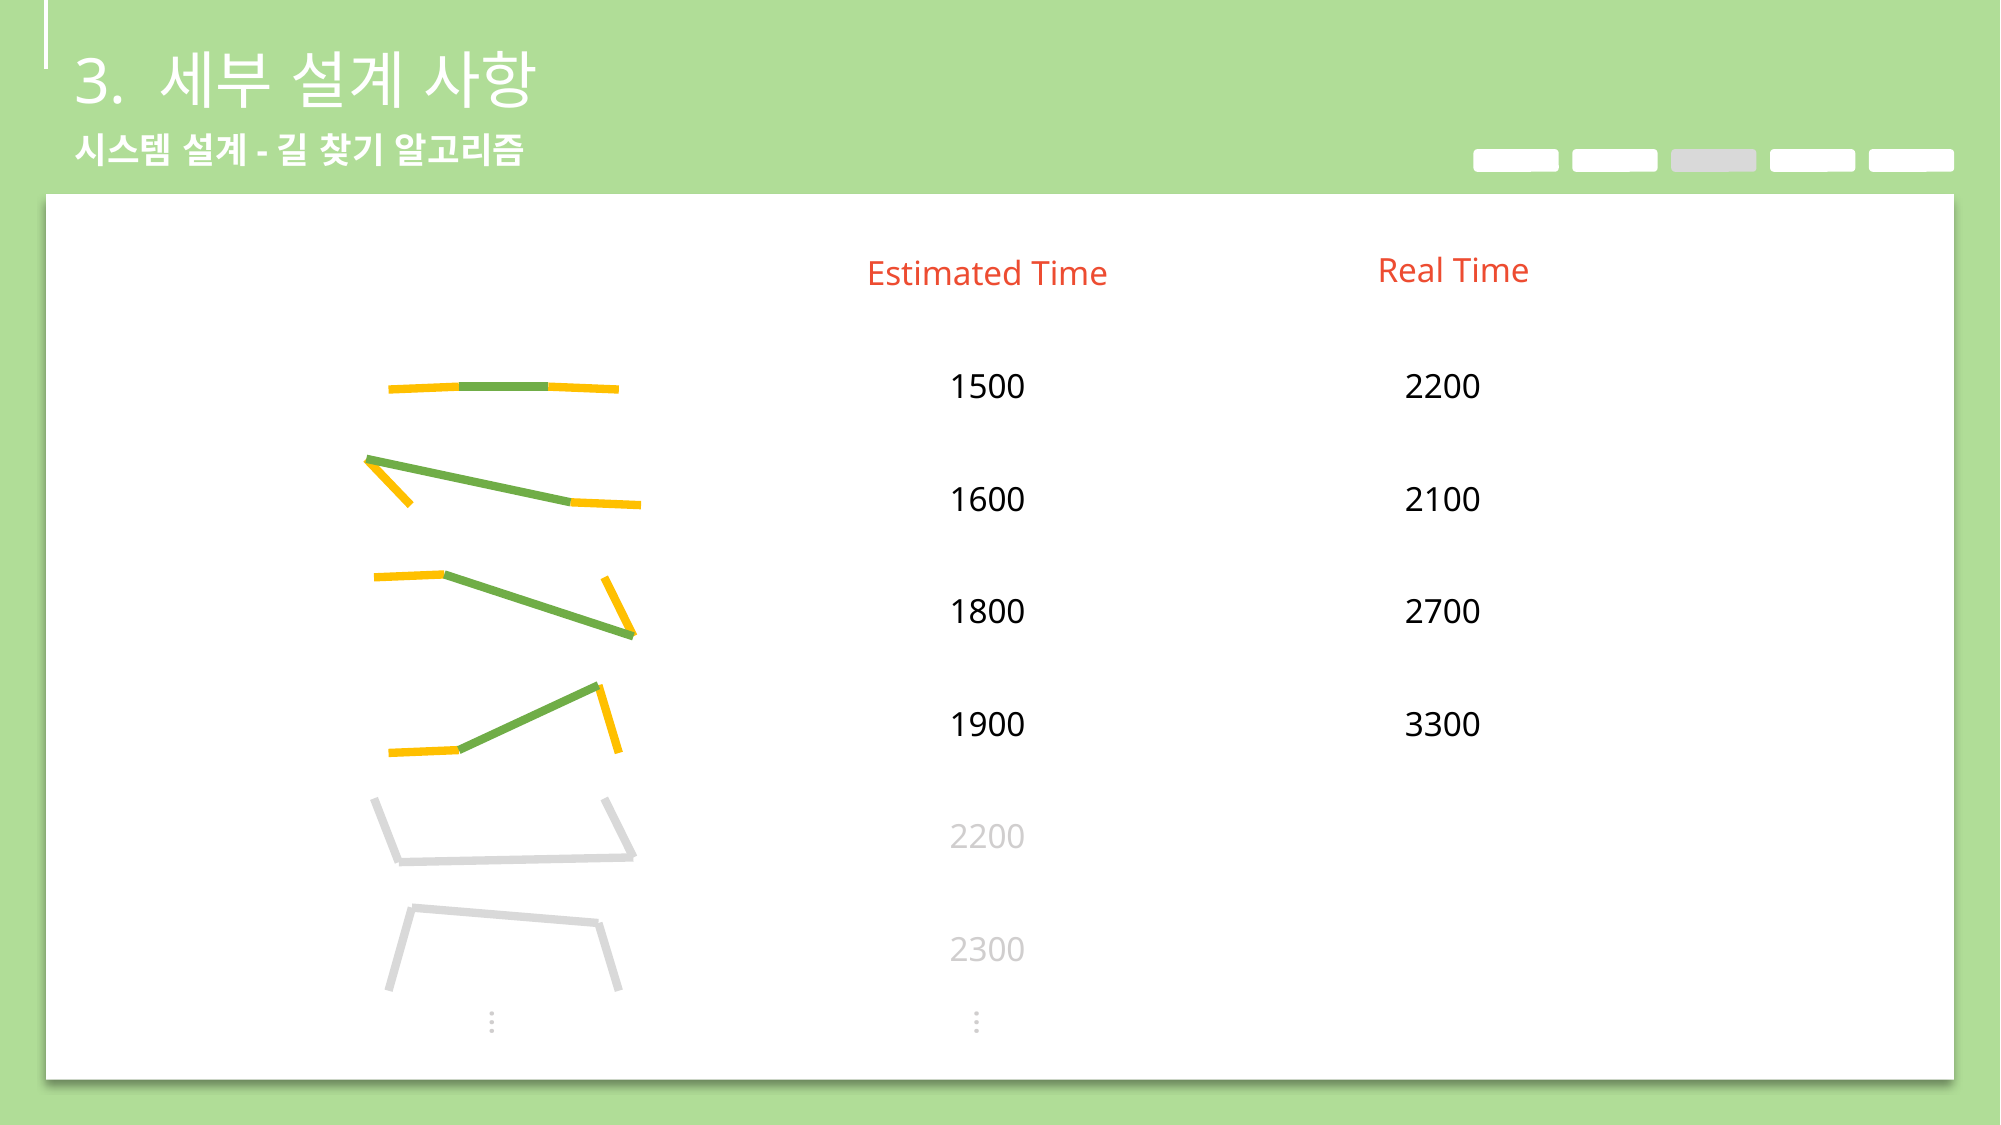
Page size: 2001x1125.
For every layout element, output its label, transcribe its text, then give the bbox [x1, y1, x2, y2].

text_box 시스템 설계-길 찾기 알고리즘 [59, 120, 2000, 178]
text_box 3. 세부 설계 사항 [59, 33, 1954, 120]
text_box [1473, 149, 1955, 172]
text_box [366, 241, 1634, 1067]
text_box [45, 193, 1955, 1081]
